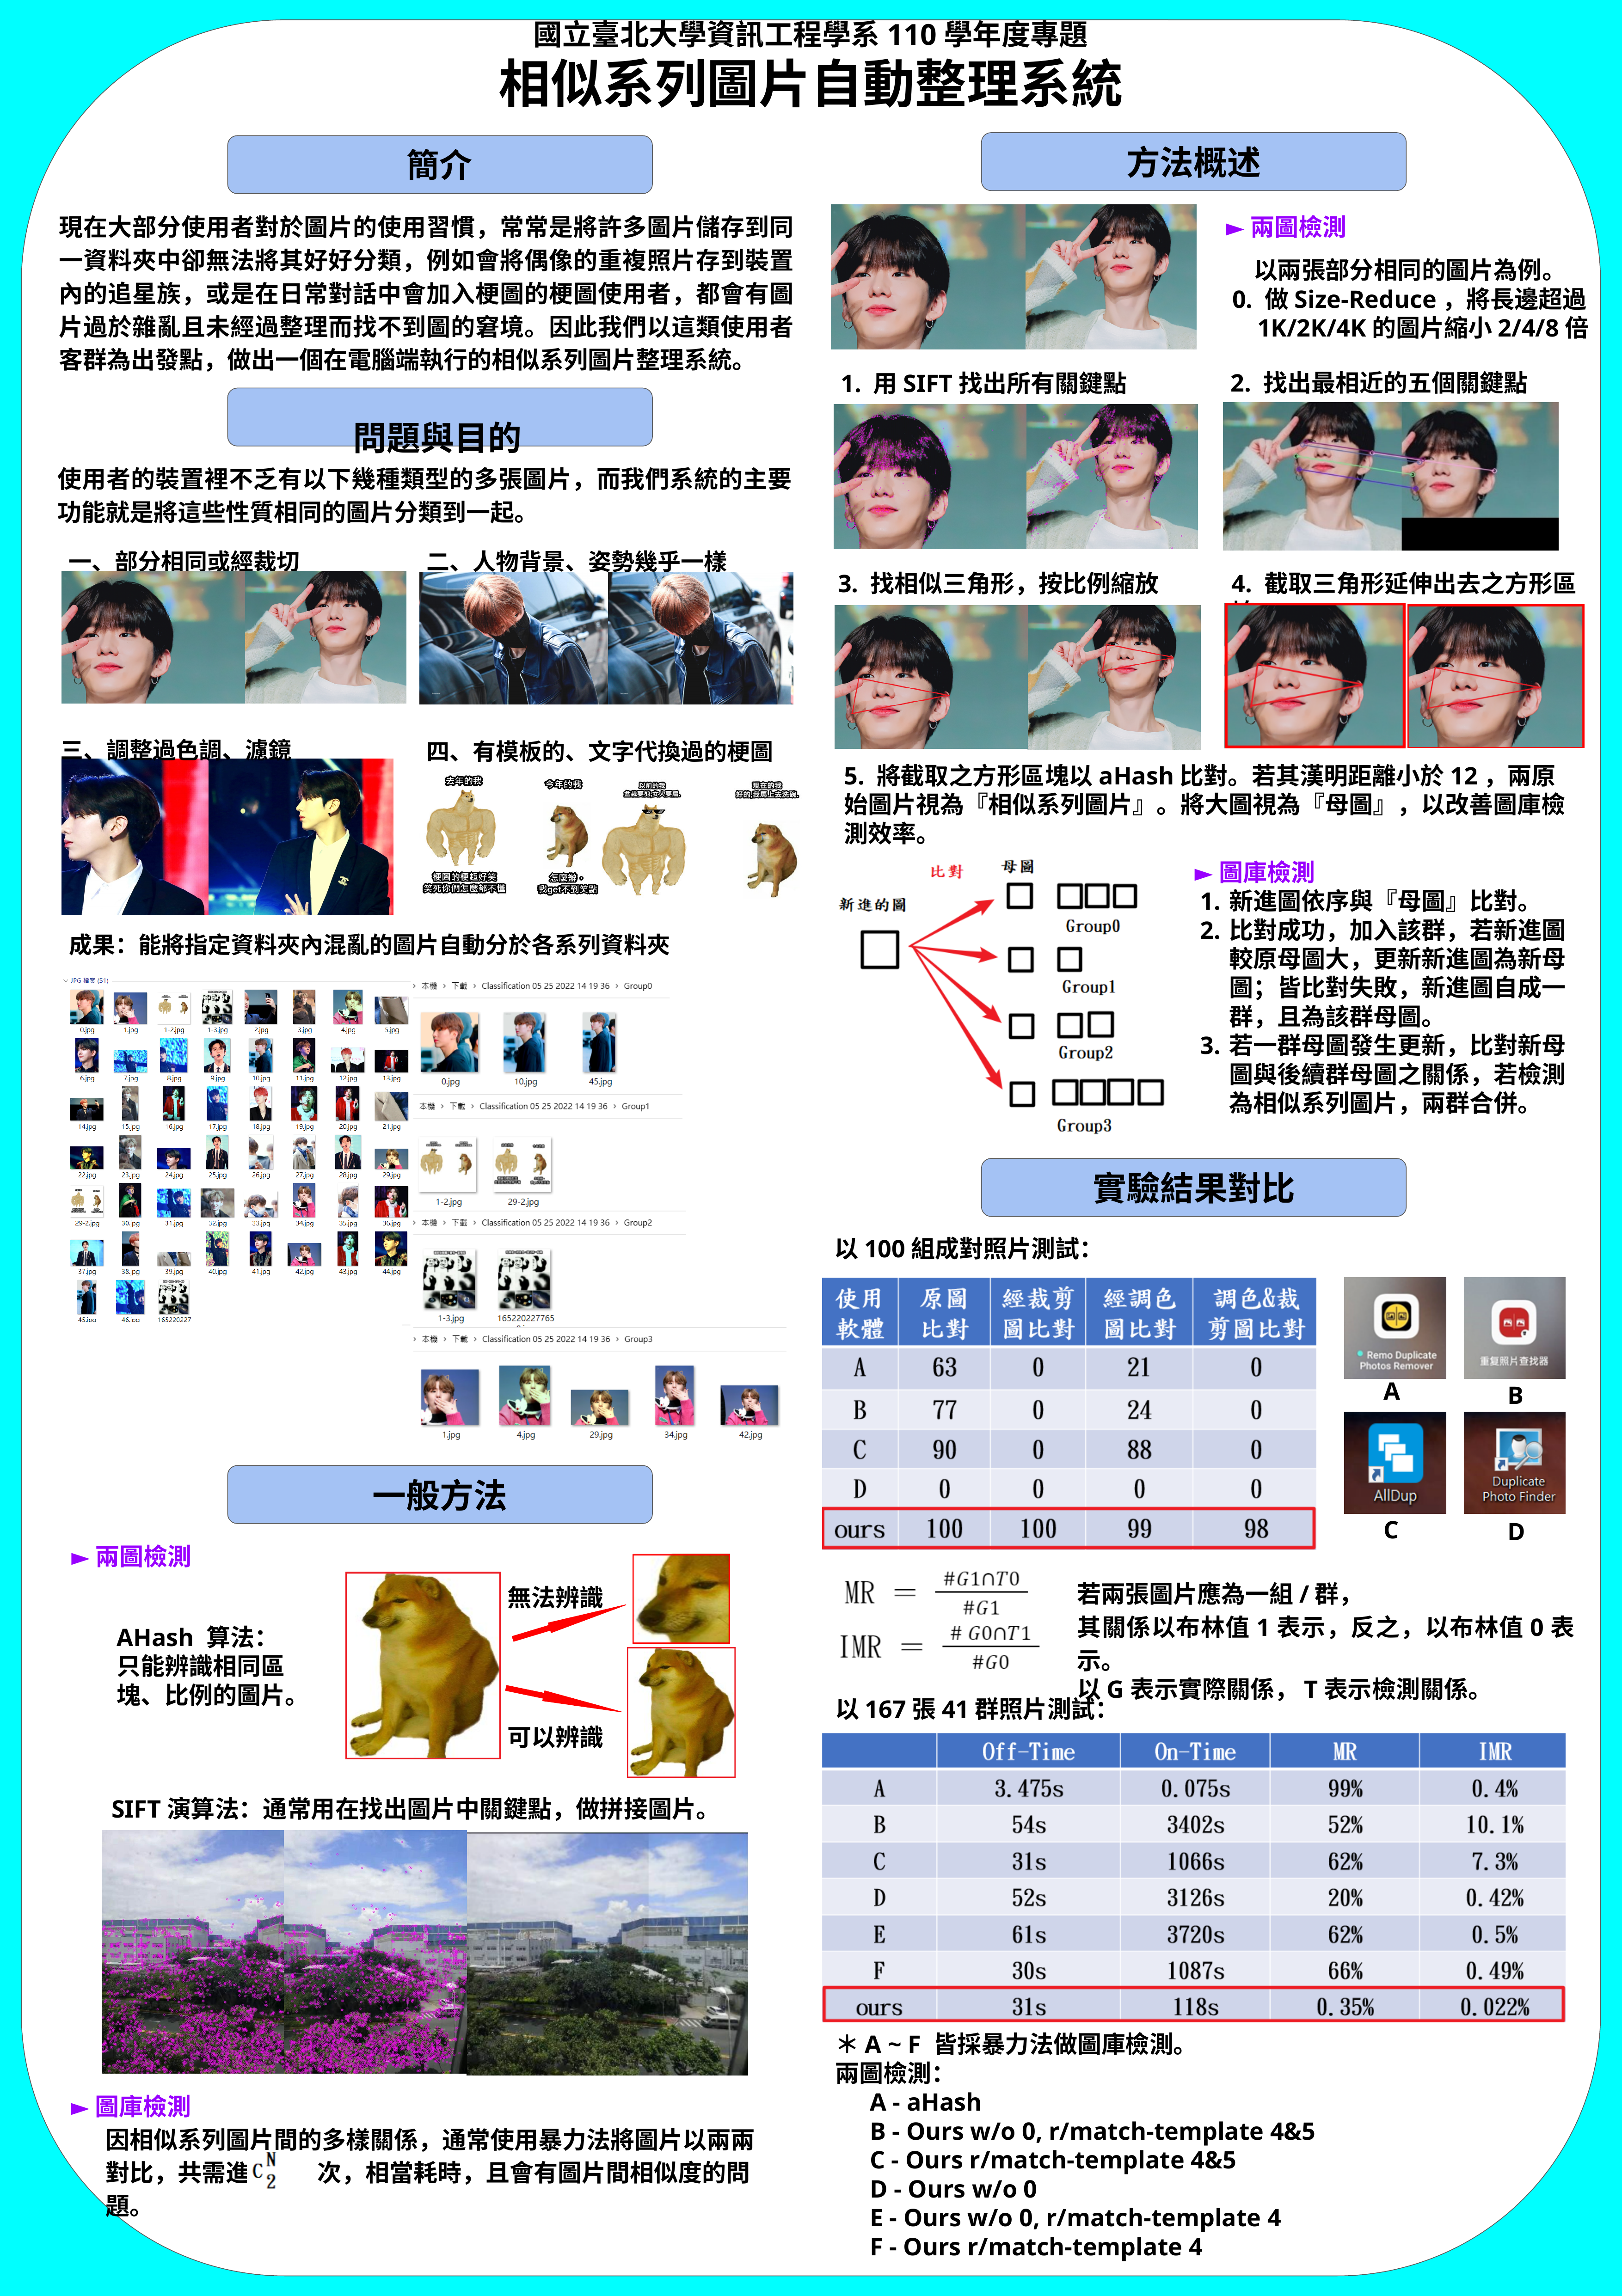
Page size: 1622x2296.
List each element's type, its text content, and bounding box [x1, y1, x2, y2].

text_box 5. 將截取之方形區塊以aHash比對。若其漢明距離小於12，兩原始圖片視為『相似系列圖片』。將大圖視為『母圖』，以改善圖庫檢測效率。 [837, 753, 1586, 854]
text_box 二、人物背景、姿勢幾乎一樣 [426, 533, 793, 572]
text_box 三、調整過色調、濾鏡 [53, 715, 356, 771]
text_box 一般方法 [227, 1465, 653, 1524]
text_box 一、部分相同或經裁切 [61, 533, 426, 582]
text_box 3. 找相似三角形，按比例縮放 [831, 561, 1197, 604]
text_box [61, 571, 407, 704]
picture [822, 1733, 1566, 2022]
text_box 實驗結果對比 [981, 1158, 1407, 1217]
picture [61, 758, 393, 916]
text_box 成果：能將指定資料夾內混亂的圖片自動分於各系列資料夾 [62, 923, 793, 965]
text_box 1. 用SIFT找出所有關鍵點 [834, 361, 1198, 404]
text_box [419, 771, 802, 904]
text_box 若兩張圖片應為一組/群， 其關係以布林值1表示，反之，以布林值0表示。 以G表示實際關係，T表示檢測關係。 [1070, 1567, 1582, 1710]
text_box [64, 2084, 786, 2224]
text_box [101, 1830, 749, 2076]
picture [413, 976, 786, 1449]
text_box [227, 135, 653, 194]
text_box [345, 1554, 736, 1778]
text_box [419, 572, 793, 705]
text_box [830, 204, 1197, 349]
text_box 2. 找出最相近的五個關鍵點 [1223, 361, 1590, 404]
text_box AHash 算法： 只能辨識相同區塊、比例的圖片。 [110, 1615, 331, 1716]
text_box 以167張41群照片測試： [828, 1687, 1560, 1730]
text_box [1344, 1277, 1566, 1553]
text_box 國立臺北大學資訊工程學系110學年度專題 相似系列圖片自動整理系統 [0, 17, 1622, 119]
picture [63, 976, 411, 1326]
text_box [1224, 603, 1585, 748]
text_box ＊A ~ F 皆採暴力法做圖庫檢測。 兩圖檢測： A - aHash B - Ours w/o 0, r/match-template 4&5 C - Ours r/match-template 4&5 D - Ours w/o 0 E - Ours w/o 0, r/match-template 4 F - Ours r/match-template 4 [828, 2027, 1560, 2267]
text_box 現在大部分使用者對於圖片的使用習慣，常常是將許多圖片儲存到同一資料夾中卻無法將其好好分類，例如會將偶像的重複照片存到裝置內的追星族，或是在日常對話中會加入梗圖的梗圖使用者，都會有圖片過於雜亂且未經過整理而找不到圖的窘境。因此我們以這類使用者客群為出發點，做出一個在電腦端執行的相似系列圖片整理系統。 [52, 201, 801, 381]
picture [822, 1278, 1317, 1550]
text_box ►兩圖檢測 以兩張部分相同的圖片為例。 0. 做Size-Reduce，將長邊超過 1K/2K/4K的圖片縮小2/4/8倍 [1219, 204, 1601, 349]
text_box SIFT演算法：通常用在找出圖片中關鍵點，做拼接圖片。 [104, 1787, 751, 1830]
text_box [981, 132, 1407, 191]
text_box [227, 388, 653, 447]
picture [833, 848, 1169, 1160]
text_box ►兩圖檢測 [64, 1534, 346, 1578]
text_box 4. 截取三角形延伸出去之方形區塊 [1224, 561, 1607, 633]
text_box 四、有模板的、文字代換過的梗圖 [419, 716, 813, 772]
text_box ►圖庫檢測 新進圖依序與『母圖』比對。 比對成功，加入該群，若新進圖較原母圖大，更新新進圖為新母圖；皆比對失敗，新進圖自成一群，且為該群母圖。 若一群母圖發生更新，比對新母圖與後續群母圖之關係，若檢測為相似系列圖片，兩群合併。 [1187, 850, 1591, 1124]
picture [1223, 402, 1559, 551]
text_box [835, 605, 1201, 751]
picture [837, 1564, 1045, 1673]
text_box 使用者的裝置裡不乏有以下幾種類型的多張圖片，而我們系統的主要功能就是將這些性質相同的圖片分類到一起。 [50, 452, 799, 533]
text_box 以100組成對照片測試： [827, 1226, 1559, 1269]
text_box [834, 404, 1198, 549]
